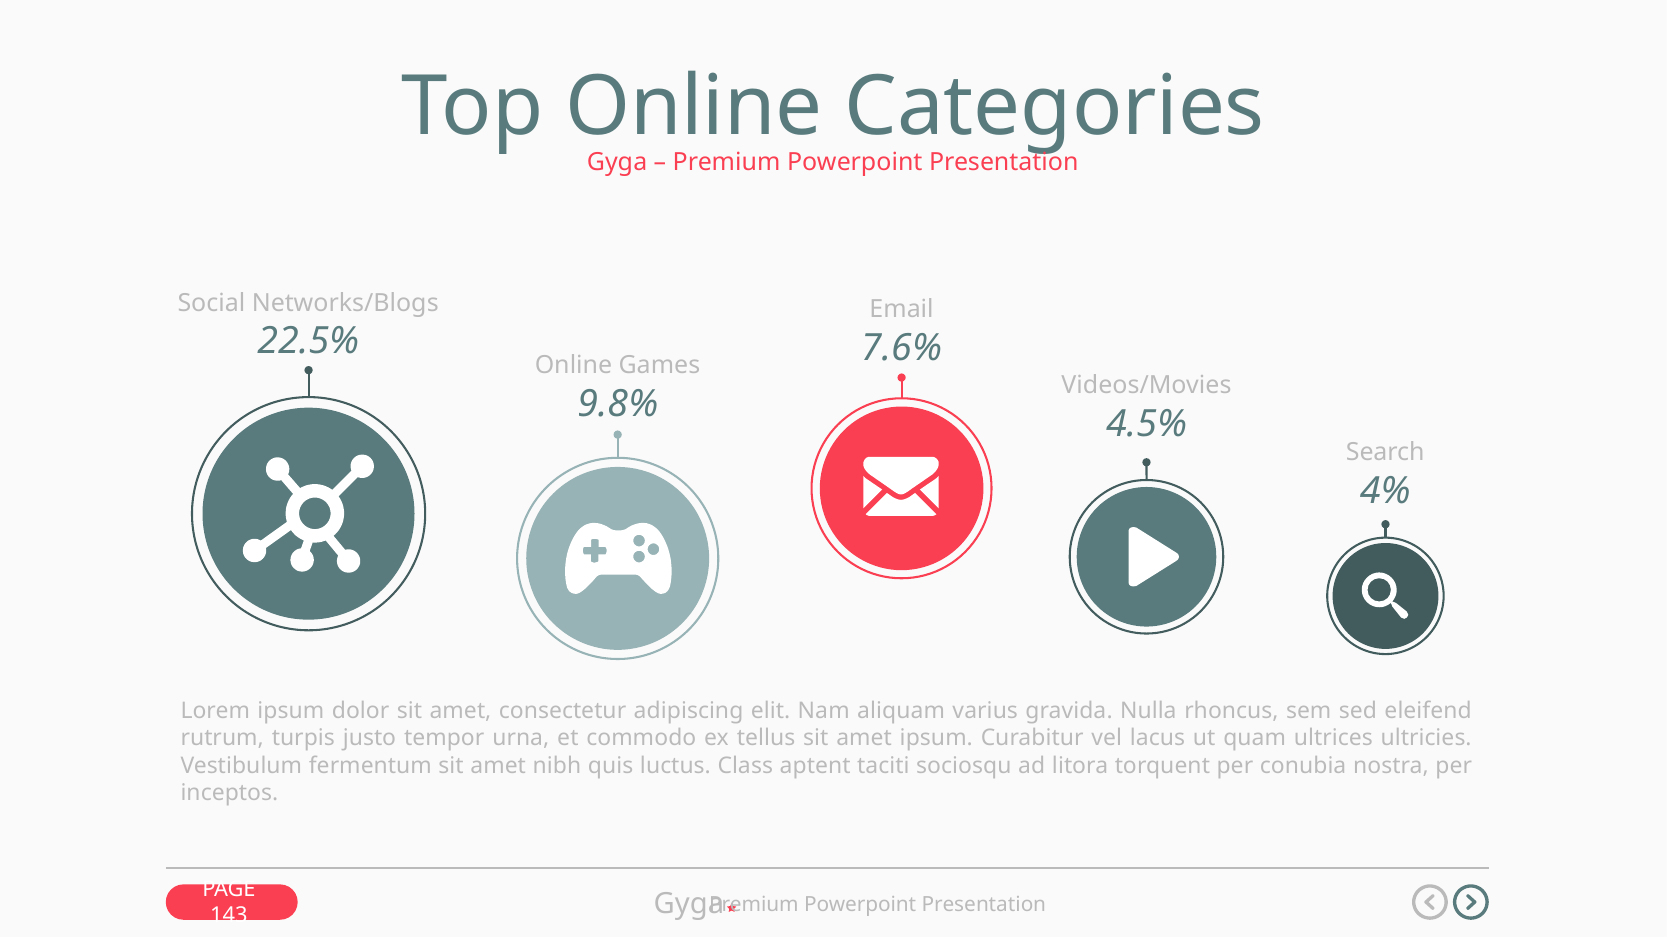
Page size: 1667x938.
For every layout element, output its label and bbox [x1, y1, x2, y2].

text_box [514, 434, 721, 662]
text_box [1067, 462, 1226, 636]
text_box [165, 688, 1489, 813]
text_box [1331, 428, 1440, 518]
list [0, 43, 1667, 185]
text_box [809, 377, 994, 581]
text_box [520, 341, 716, 431]
text_box [846, 285, 957, 376]
text_box [1046, 361, 1247, 452]
text_box [162, 278, 454, 633]
text_box [1325, 523, 1446, 657]
